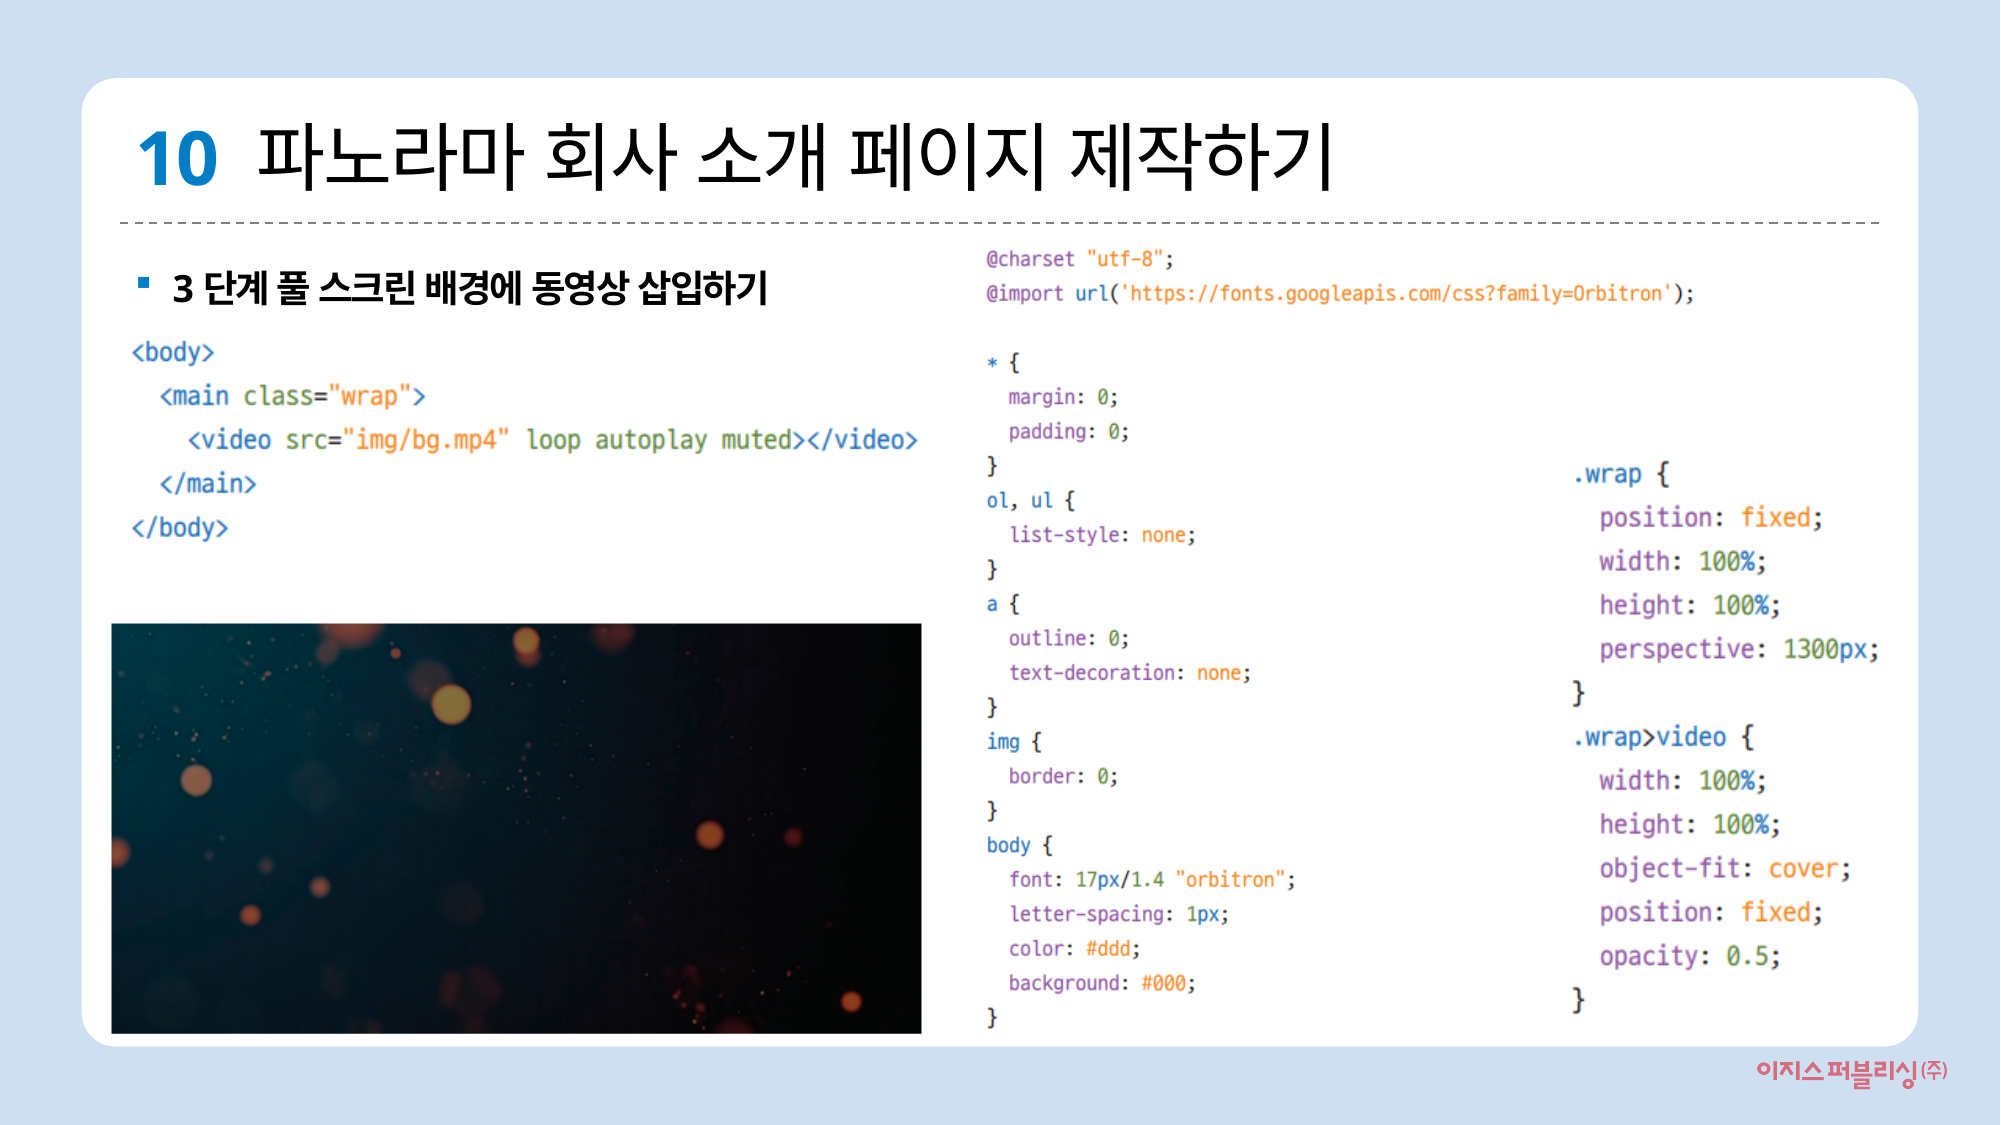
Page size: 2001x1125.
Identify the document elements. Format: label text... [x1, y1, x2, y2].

picture [977, 243, 1899, 1036]
picture [120, 327, 935, 548]
picture [105, 617, 927, 1036]
title 10 파노라마 회사 소개 페이지 제작하기 [120, 109, 1880, 209]
list 3단계 풀 스크린 배경에 동영상 삽입하기 [120, 257, 977, 1025]
